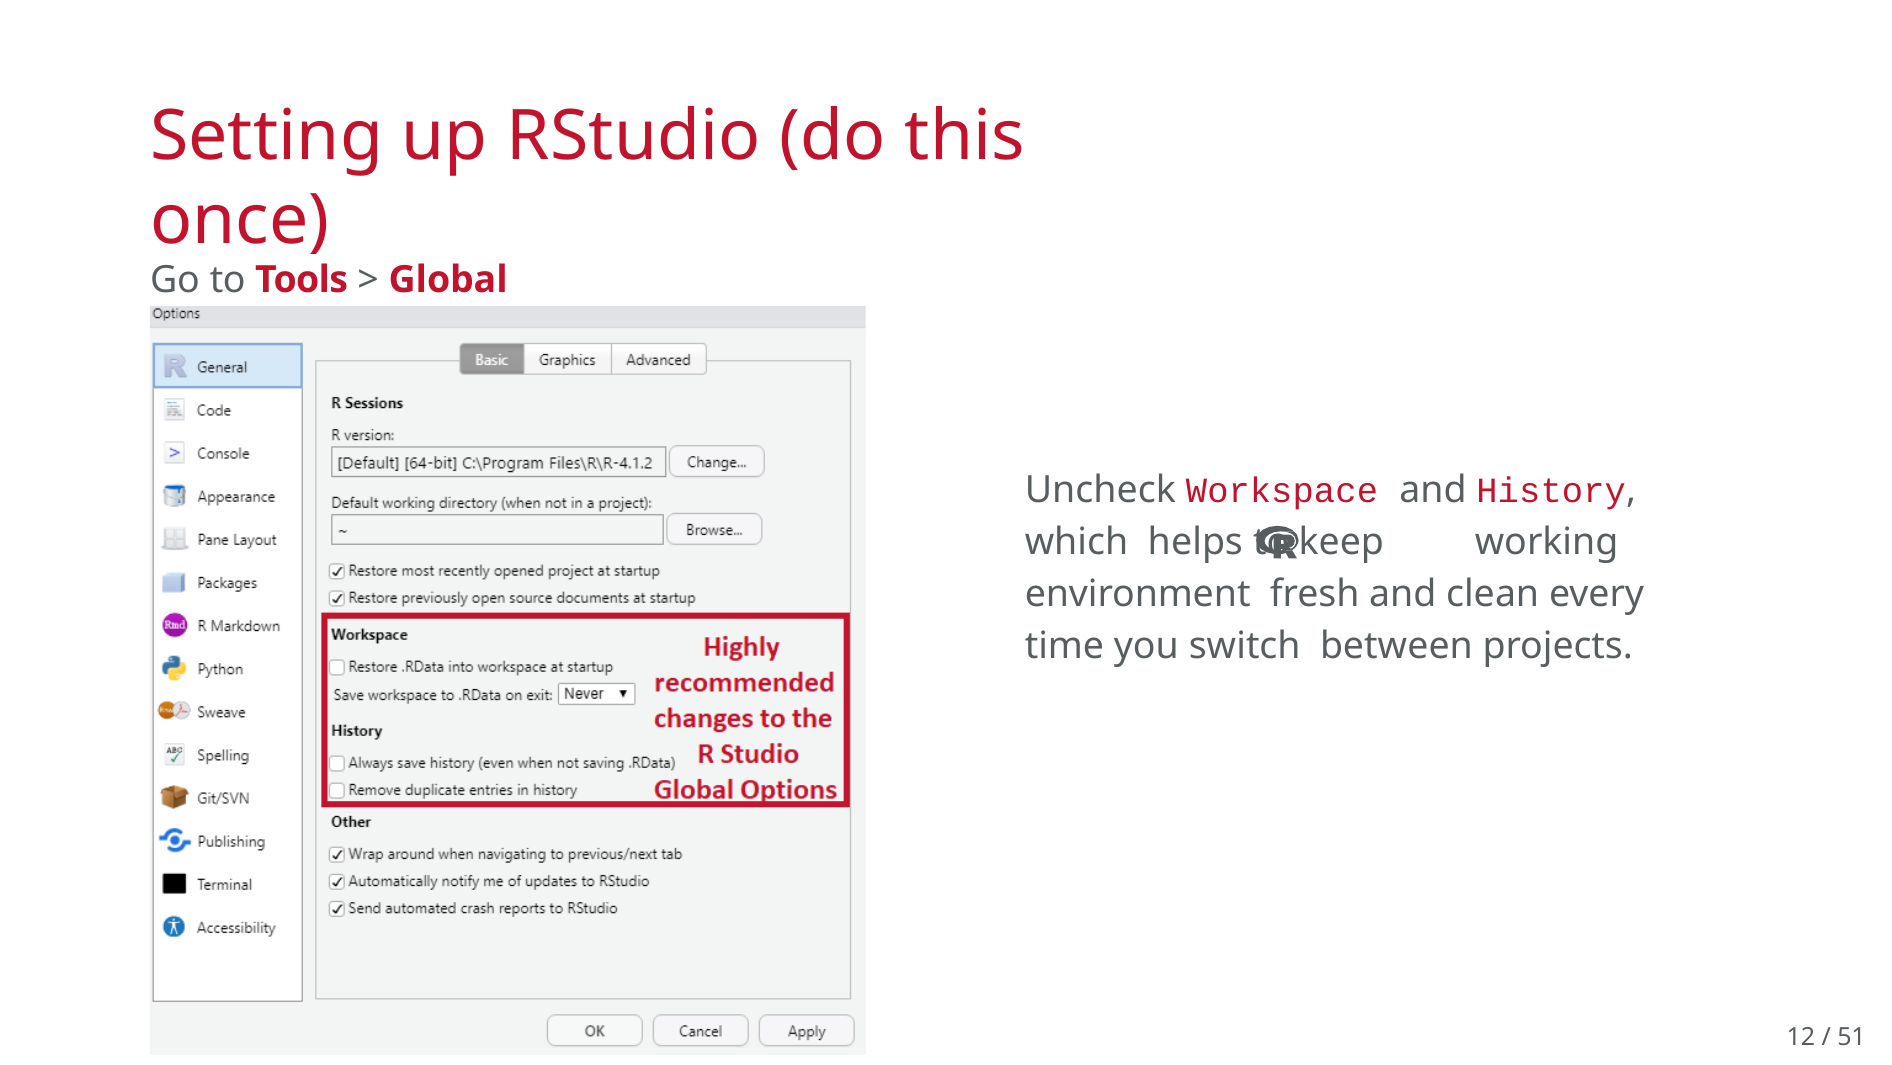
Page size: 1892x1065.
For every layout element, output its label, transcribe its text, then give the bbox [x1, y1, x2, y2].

text_box Uncheck Workspace and History, which helps to keep working environment fresh and clean every time you switch between projects. [1022, 455, 1718, 667]
text_box [149, 306, 866, 1055]
text_box Go to Tools > Global Options: [147, 268, 638, 345]
text_box 12 / 51 [1784, 1018, 1868, 1051]
text_box [1256, 525, 1299, 559]
title Setting up RStudio (do this once) [147, 86, 1065, 268]
